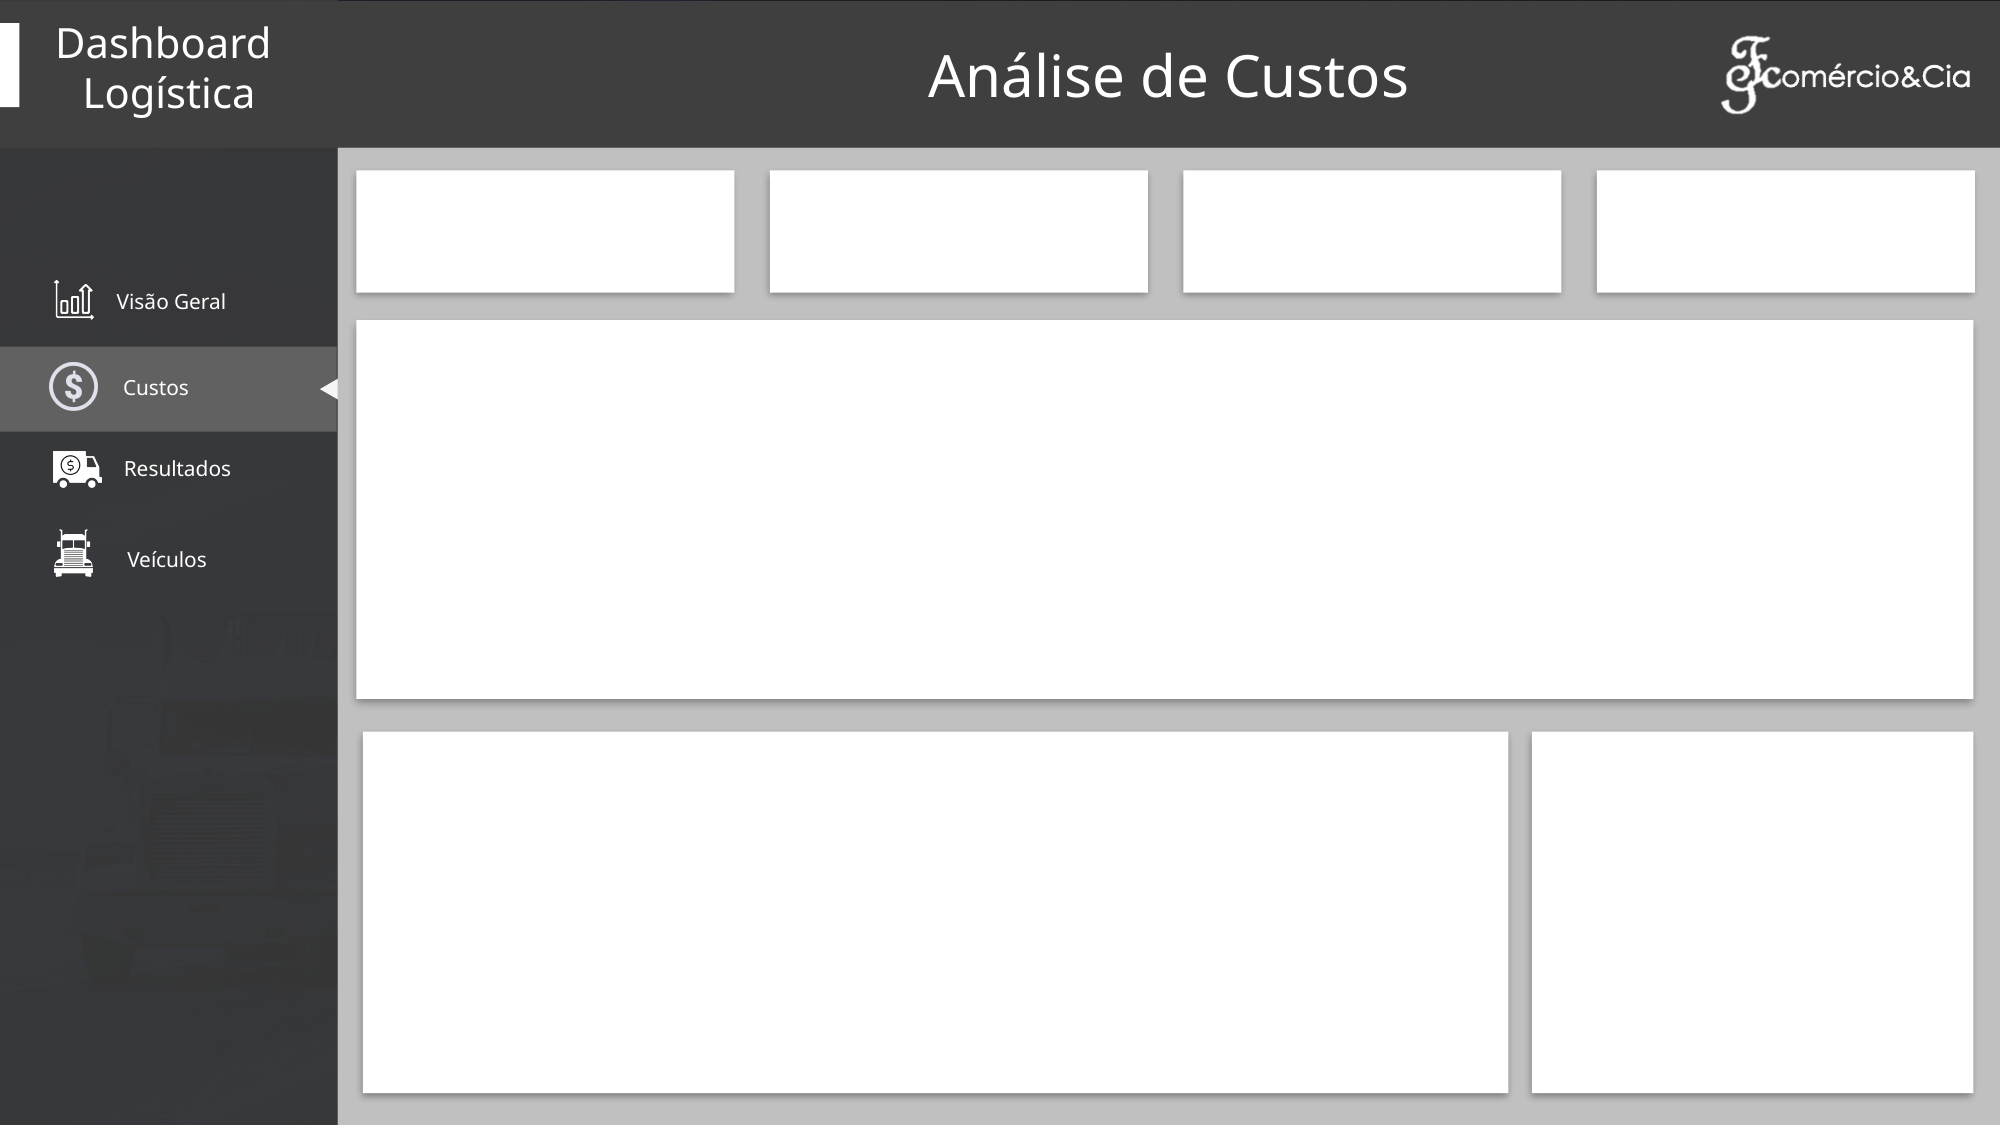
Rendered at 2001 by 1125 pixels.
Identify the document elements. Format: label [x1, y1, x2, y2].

picture [0, 0, 2000, 1125]
text_box [54, 529, 227, 581]
text_box [54, 280, 244, 322]
text_box [53, 447, 249, 489]
